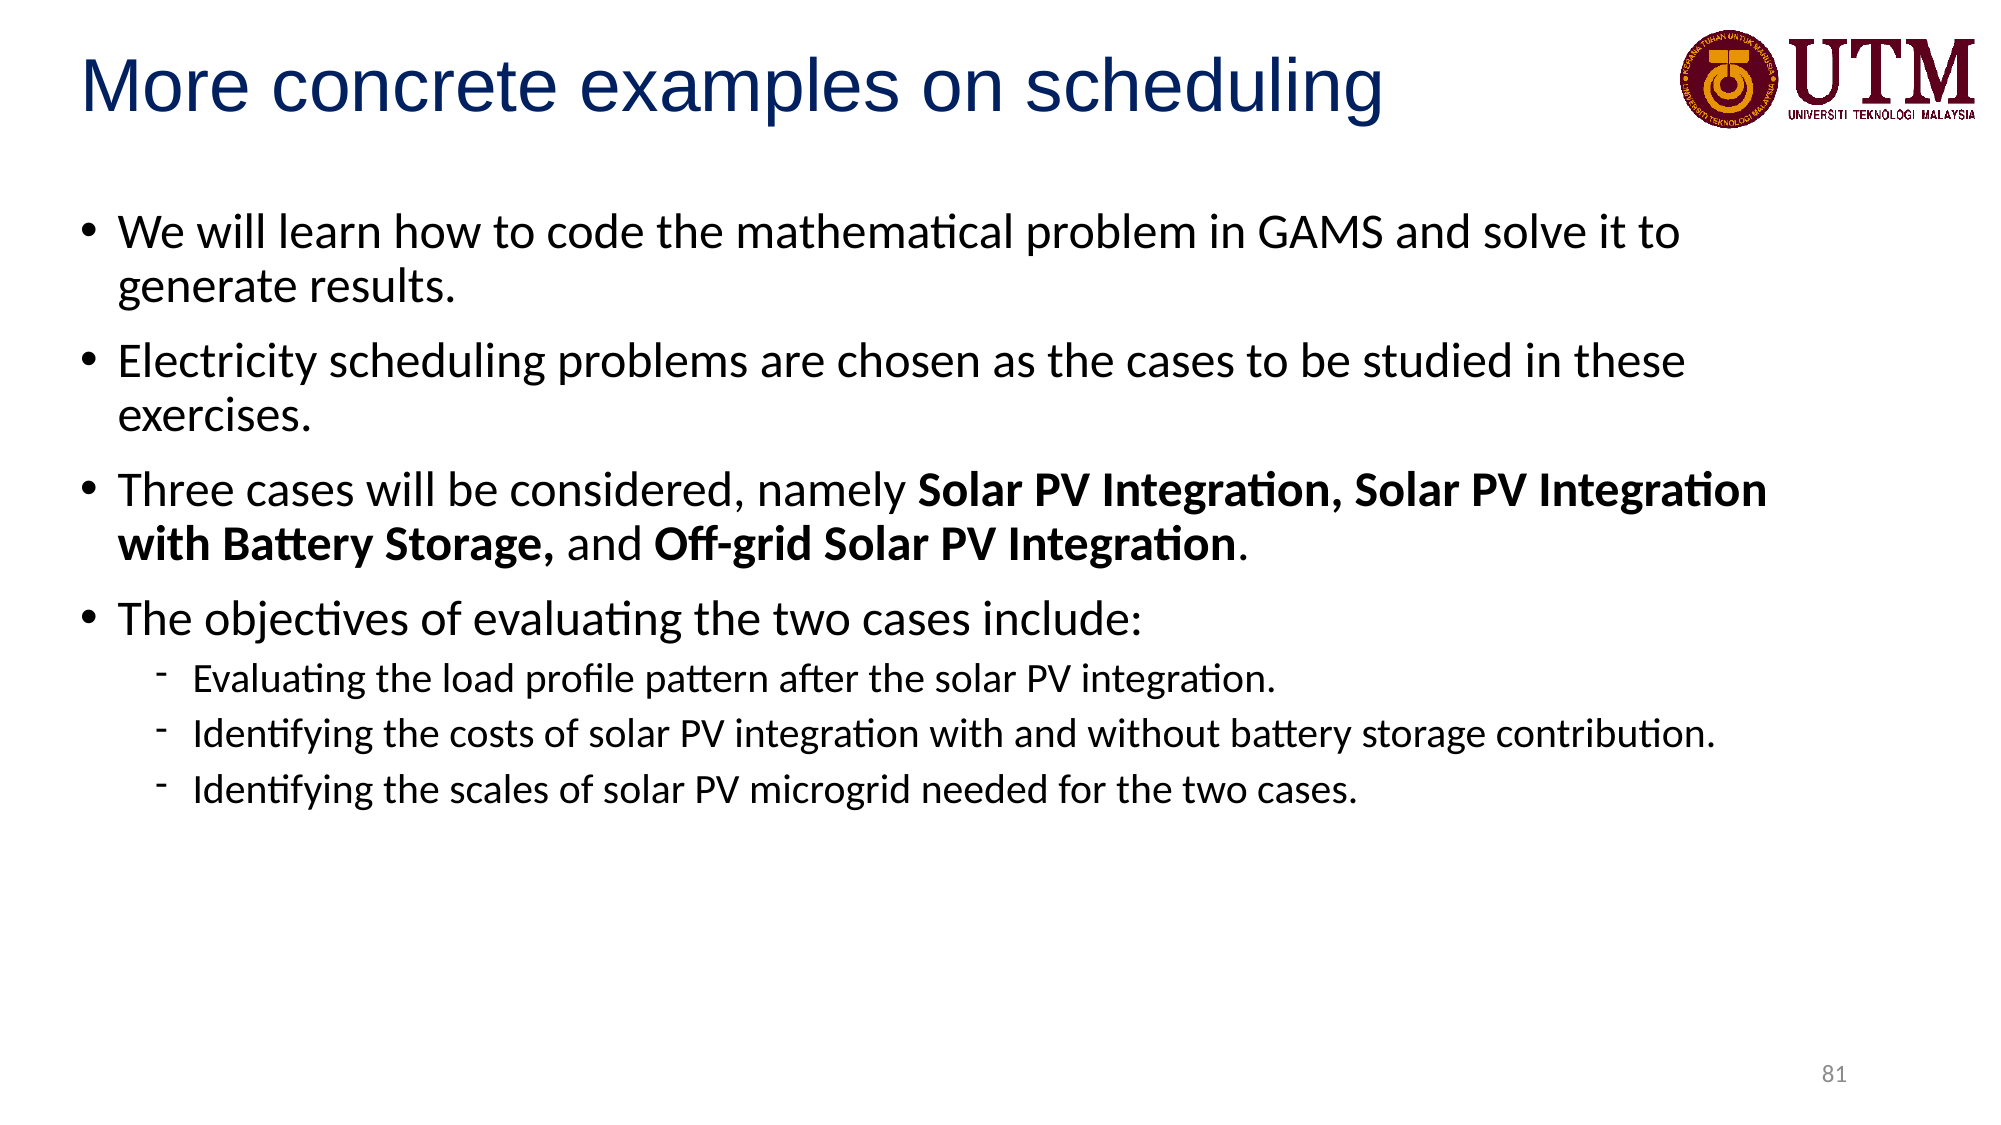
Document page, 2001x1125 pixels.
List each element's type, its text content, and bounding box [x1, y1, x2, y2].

list We will learn how to code the mathematical problem in GAMS and solve it to generate results. Electricity scheduling problems are chosen as the cases to be studied in these exercises. Three cases will be considered, namely Solar PV Integration, Solar PV Integration with Battery Storage, and Off-grid Solar PV Integration. The objectives of evaluating the two cases include: Evaluating the load profile pattern after the solar PV integration. Identifying the costs of solar PV integration with and without battery storage contribution. Identifying the scales of solar PV microgrid needed for the two cases. [64, 198, 1843, 1014]
title More concrete examples on scheduling [64, 28, 1790, 146]
picture [1680, 30, 1975, 129]
slide_number 81 [1412, 1042, 1863, 1103]
